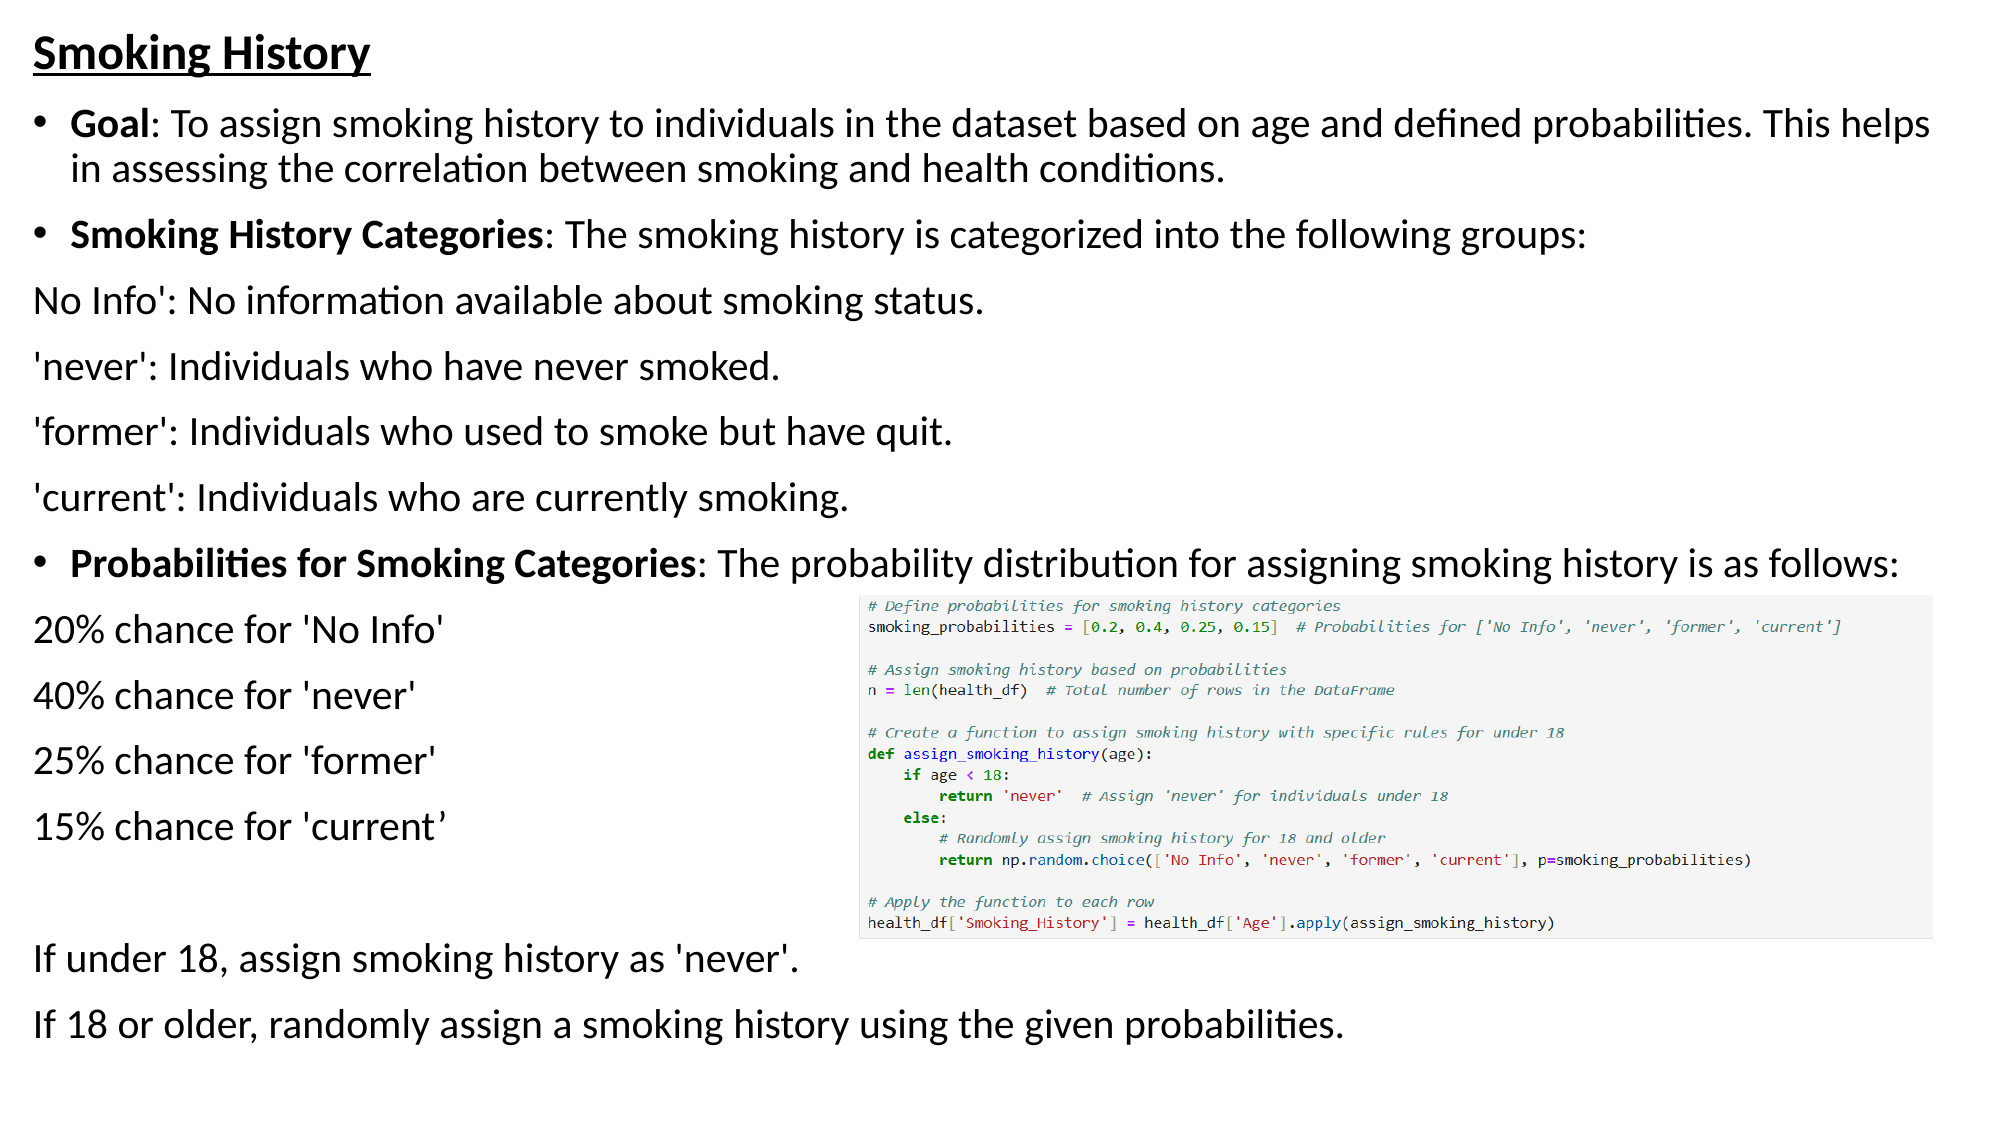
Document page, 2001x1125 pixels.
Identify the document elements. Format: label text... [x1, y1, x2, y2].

picture [856, 595, 1933, 942]
list Smoking History Goal: To assign smoking history to individuals in the dataset based on age and defined probabilities. This helps in assessing the correlation between smoking and health conditions. Smoking History Categories: The smoking history is categorized into the following groups: No Info': No information available about smoking status. 'never': Individuals who have never smoked. 'former': Individuals who used to smoke but have quit. 'current': Individuals who are currently smoking. Probabilities for Smoking Categories: The probability distribution for assigning smoking history is as follows: 20% chance for 'No Info' 40% chance for 'never' 25% chance for 'former' 15% chance for 'current’ If under 18, assign smoking history as 'never'. If 18 or older, randomly assign a smoking history using the given probabilities. [17, 19, 1975, 1088]
